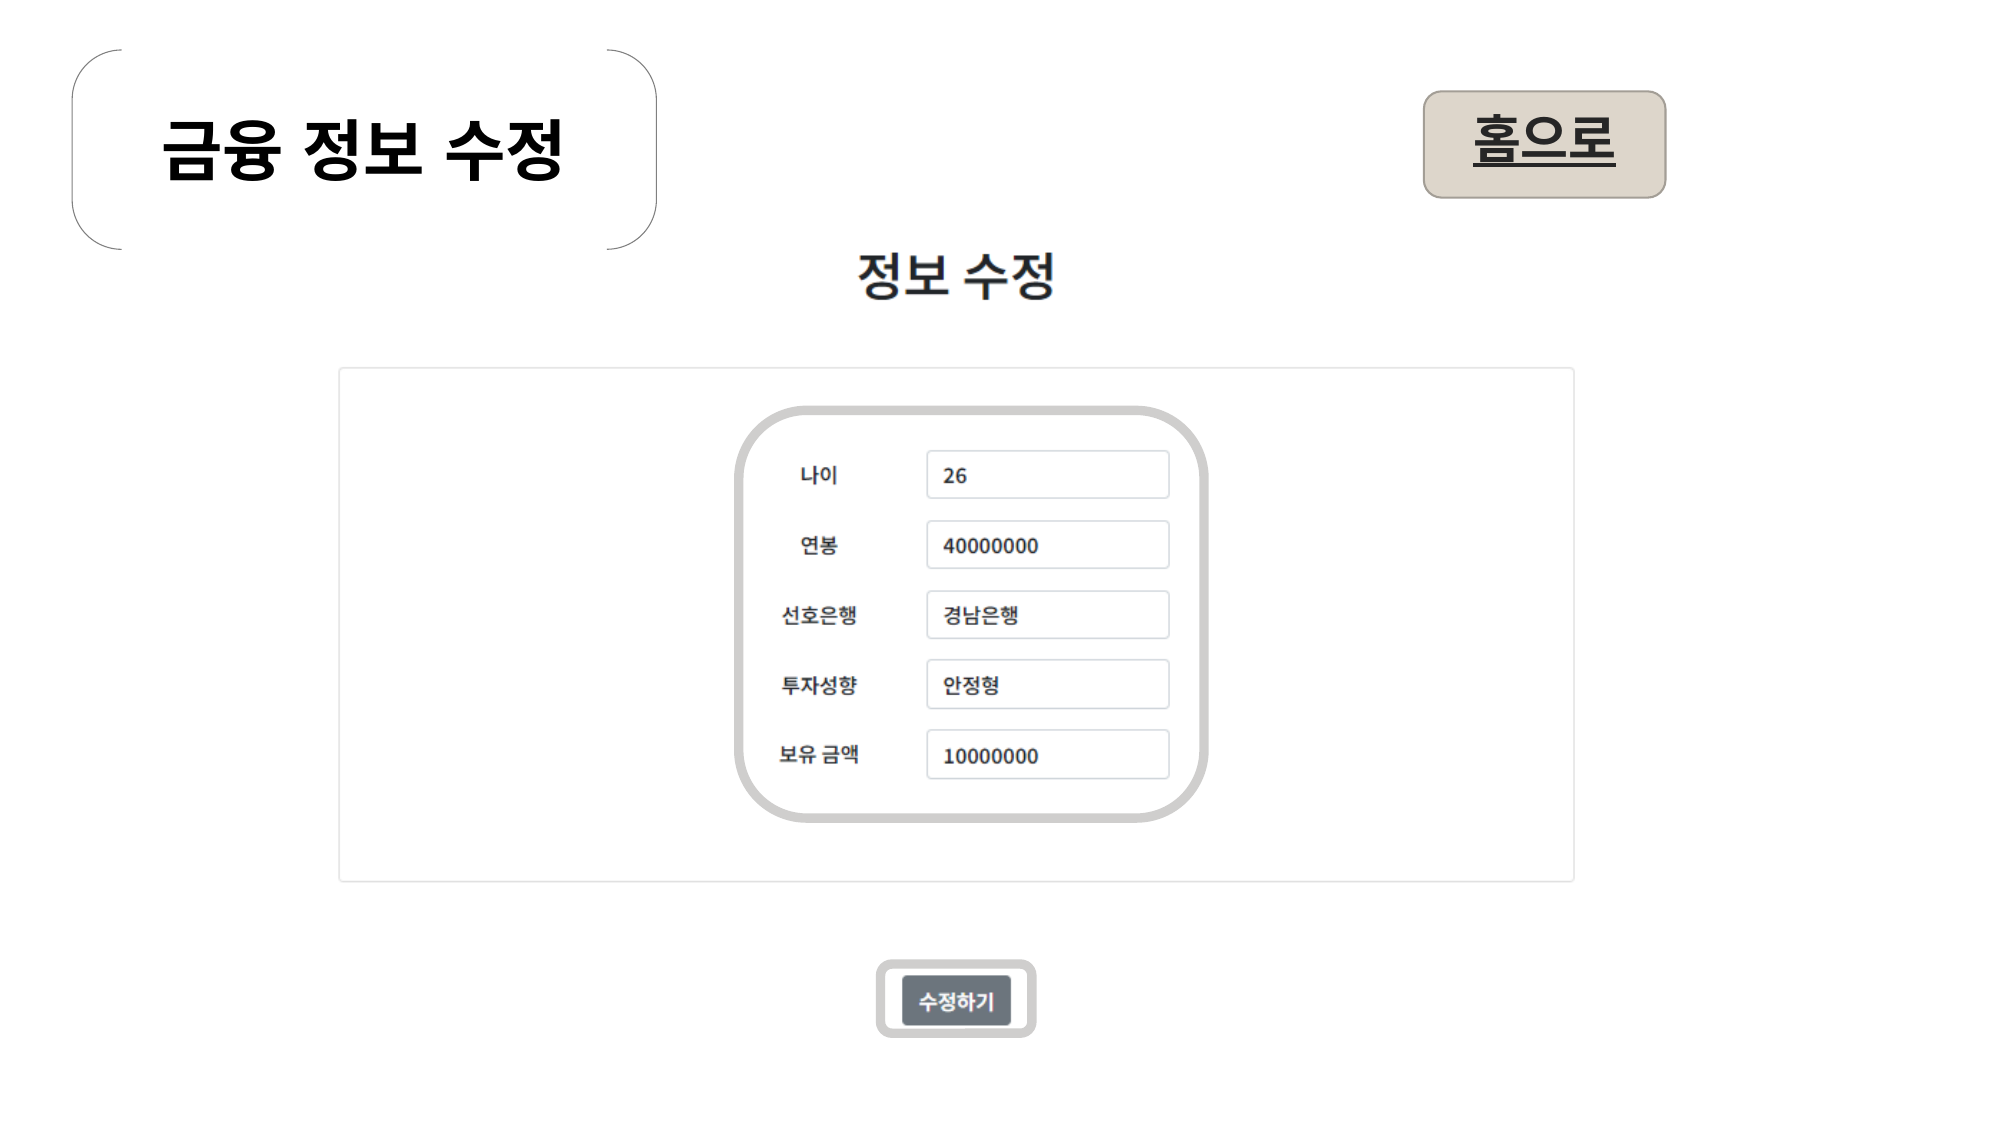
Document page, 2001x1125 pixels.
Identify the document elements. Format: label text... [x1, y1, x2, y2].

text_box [72, 49, 657, 250]
picture [310, 177, 1605, 1060]
text_box 홈으로 [1422, 90, 1667, 199]
